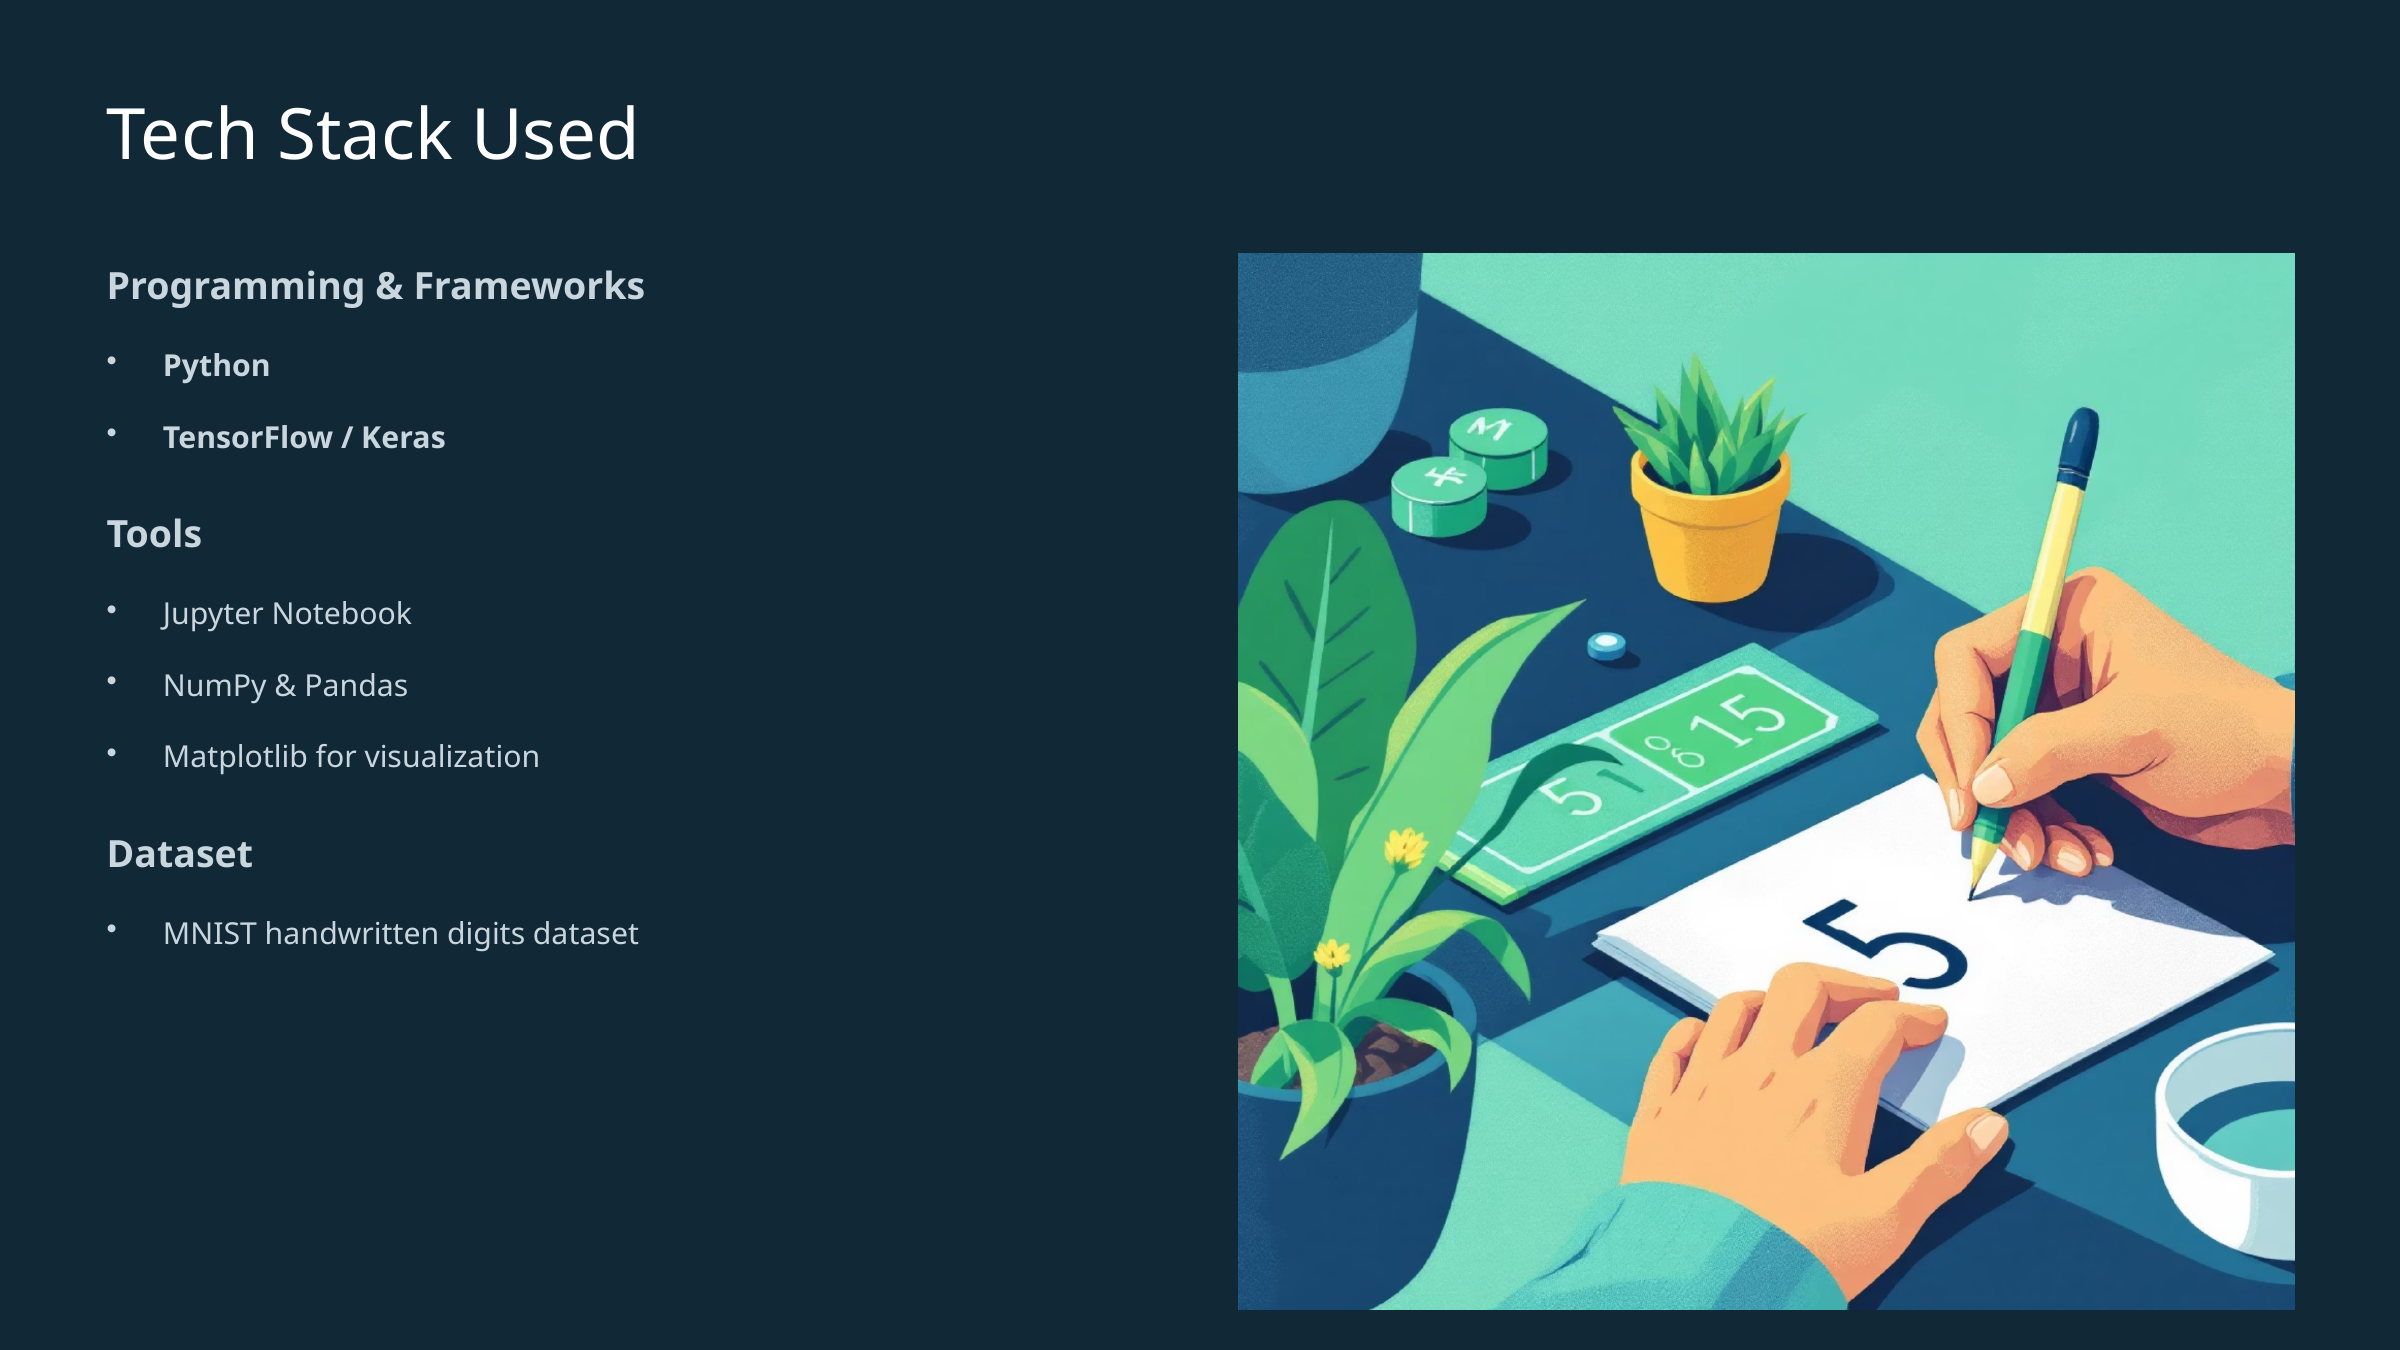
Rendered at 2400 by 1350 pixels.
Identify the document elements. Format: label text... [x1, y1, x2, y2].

text_box TensorFlow / Keras [106, 406, 1163, 468]
picture [1238, 253, 2295, 1310]
text_box Matplotlib for visualization [106, 726, 1163, 788]
text_box MNIST handwritten digits dataset [106, 902, 1163, 964]
text_box Python [106, 334, 1163, 396]
text_box Dataset [106, 814, 1163, 876]
text_box Programming & Frameworks [106, 246, 1163, 308]
text_box NumPy & Pandas [106, 654, 1163, 716]
text_box Tools [106, 494, 1163, 556]
text_box Jupyter Notebook [106, 582, 1163, 644]
text_box Tech Stack Used [106, 83, 824, 174]
